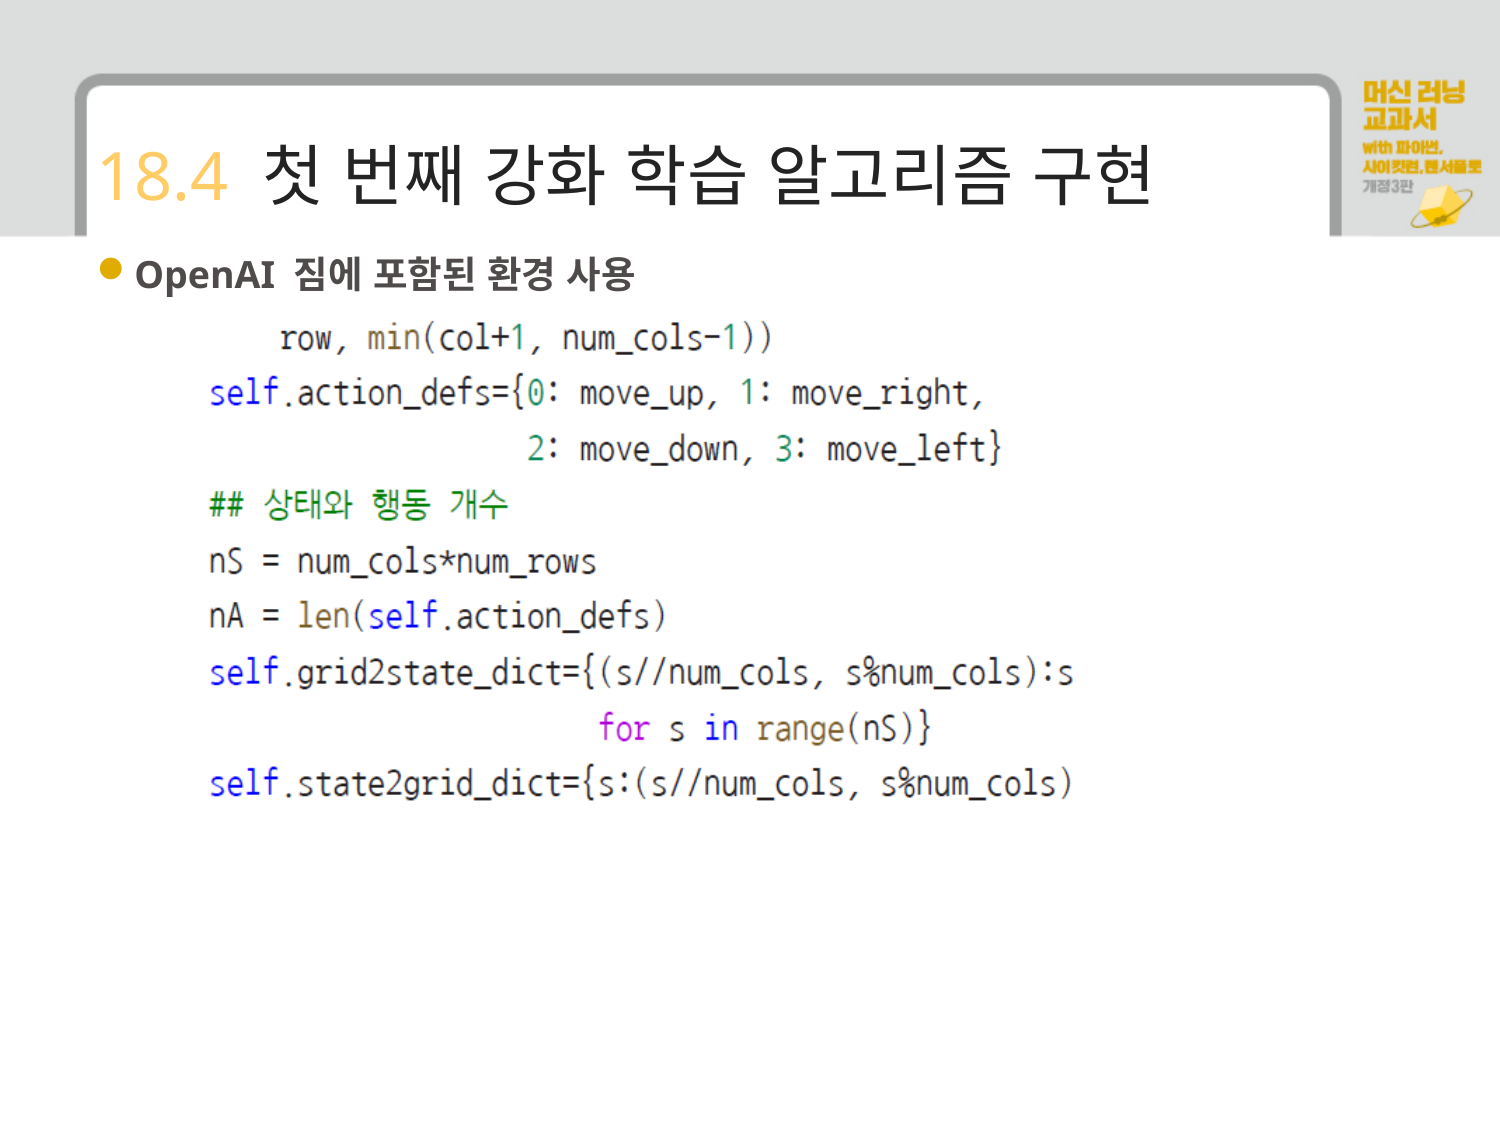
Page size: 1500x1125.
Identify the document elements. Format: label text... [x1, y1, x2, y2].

picture [0, 0, 1500, 1125]
title 18.4 첫 번째 강화 학습 알고리즘 구현 [81, 90, 1412, 222]
list OpenAI 짐에 포함된 환경 사용 [81, 239, 1440, 1054]
